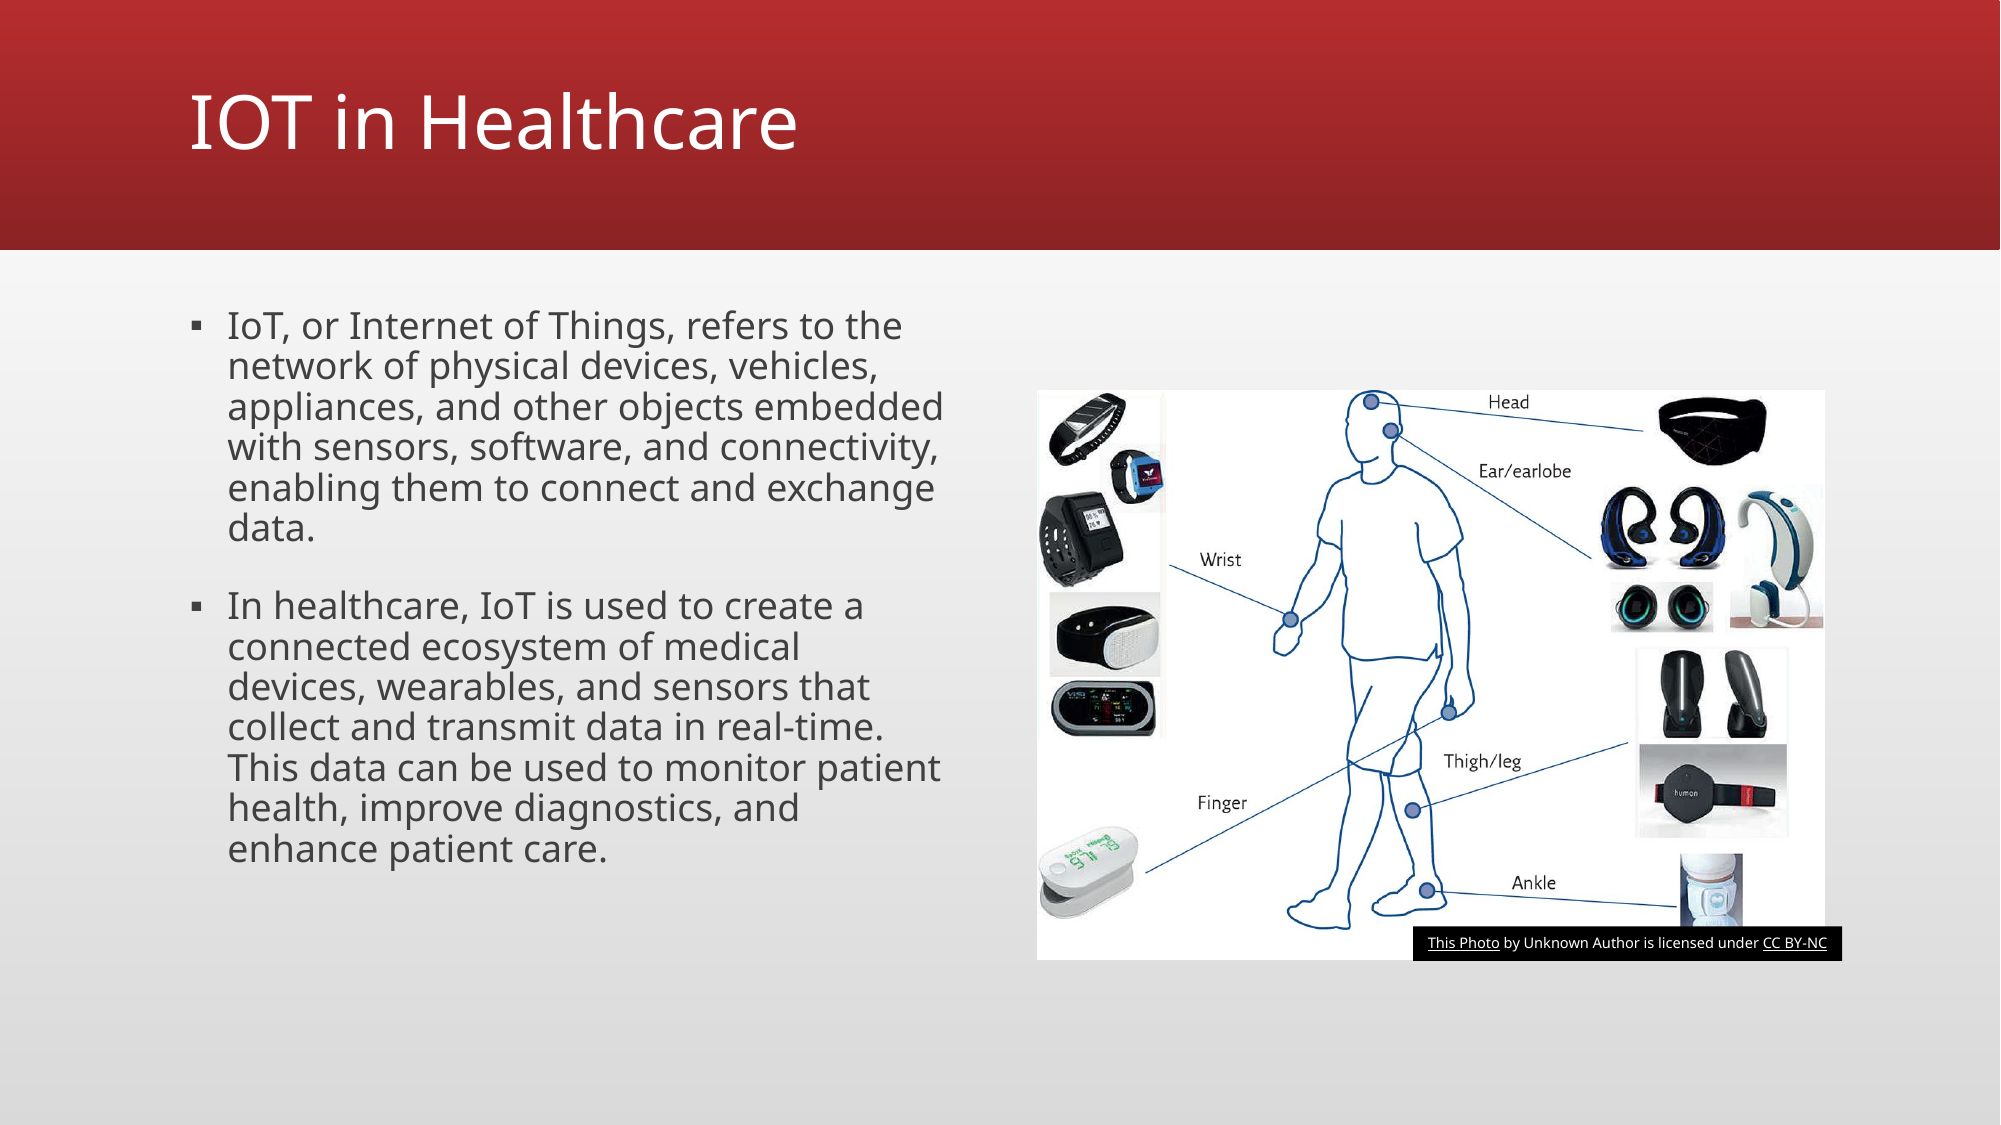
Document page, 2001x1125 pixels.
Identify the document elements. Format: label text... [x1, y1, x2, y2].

text_box This Photo by Unknown Author is licensed under CC BY-NC [1413, 926, 1843, 961]
picture [1037, 390, 1825, 960]
title IOT in Healthcare [174, 16, 1825, 234]
list IoT, or Internet of Things, refers to the network of physical devices, vehicles, appliances, and other objects embedded with sensors, software, and connectivity, enabling them to connect and exchange data. In healthcare, IoT is used to create a connected ecosystem of medical devices, wearables, and sensors that collect and transmit data in real-time. This data can be used to monitor patient health, improve diagnostics, and enhance patient care. [174, 299, 963, 1050]
